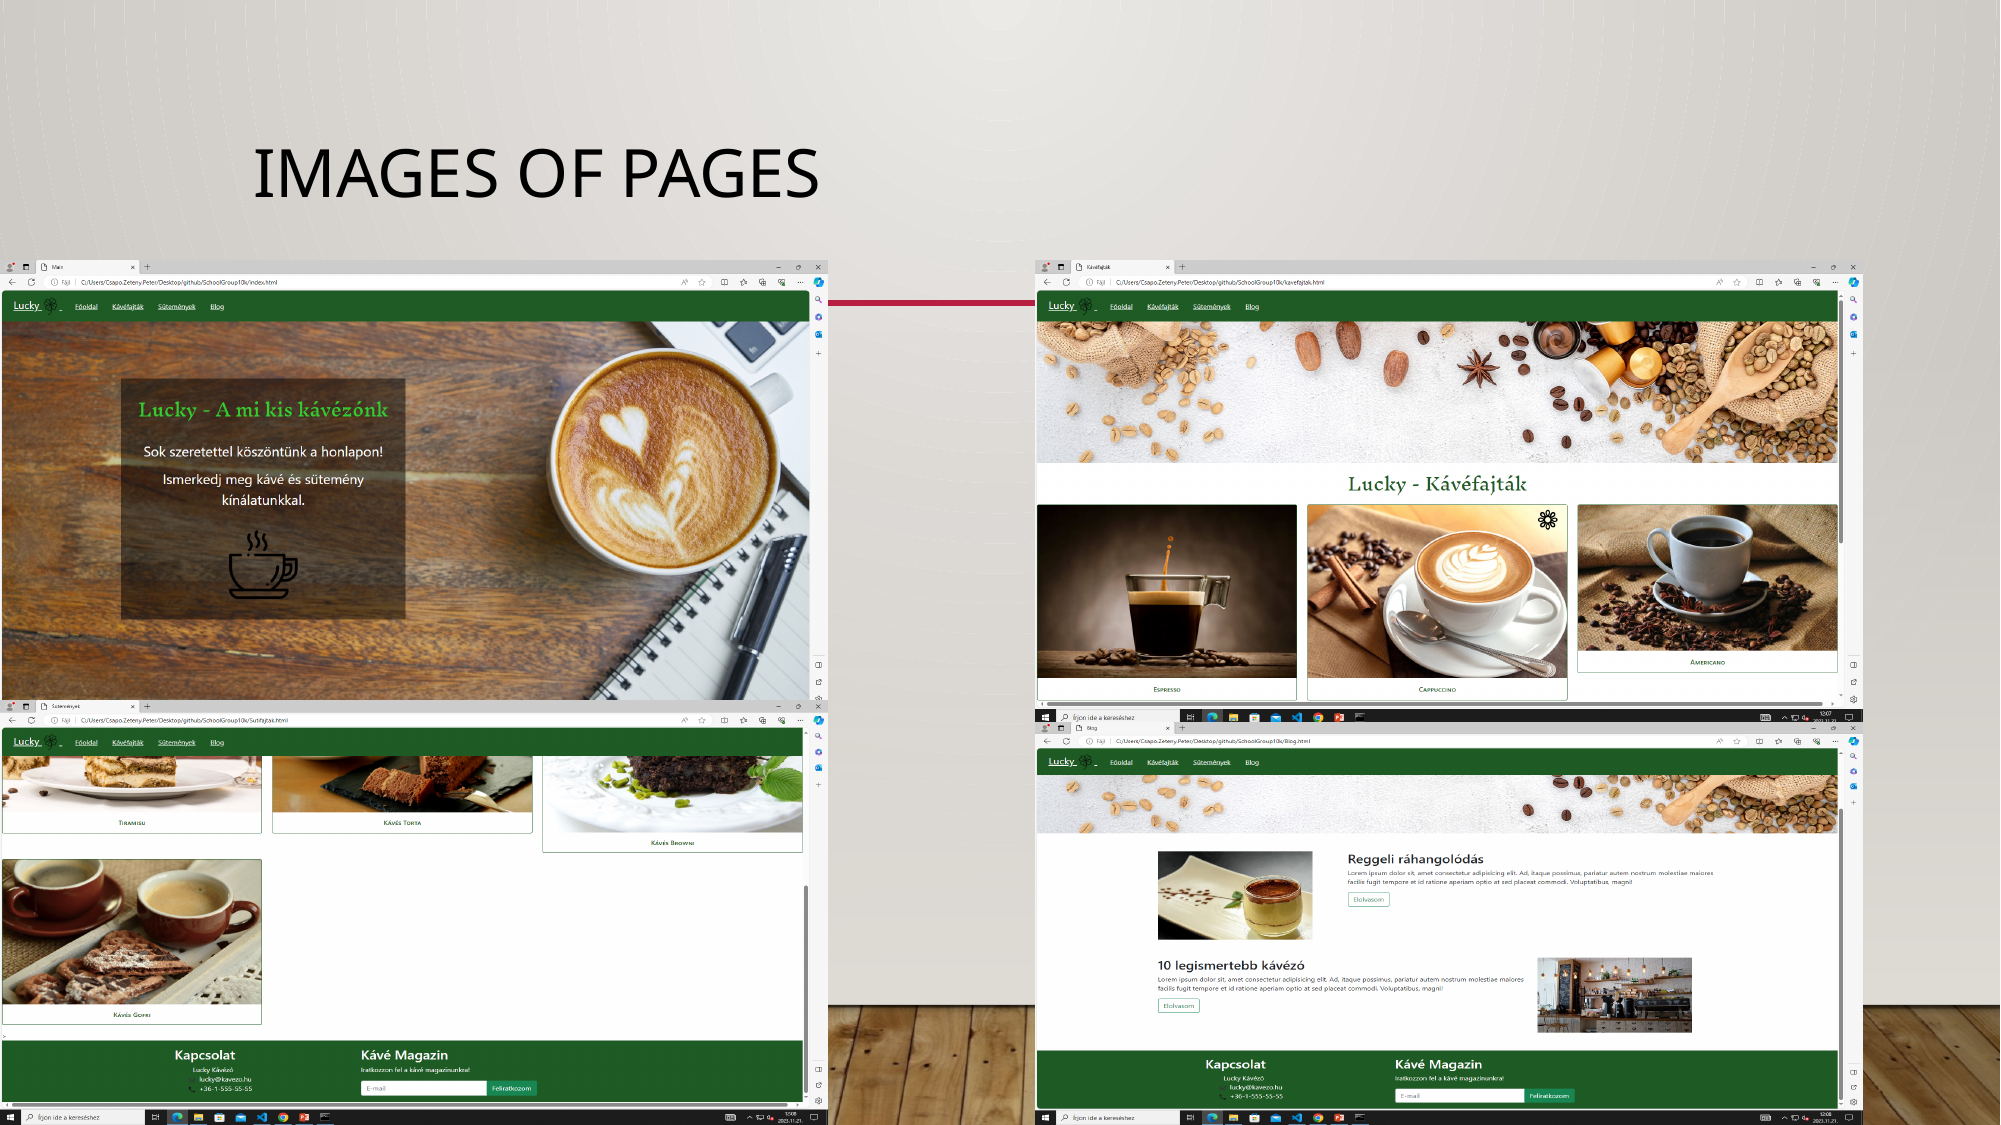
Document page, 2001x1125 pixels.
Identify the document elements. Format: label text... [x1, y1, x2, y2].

picture [0, 259, 2000, 1125]
title Images of pages [238, 131, 1814, 305]
